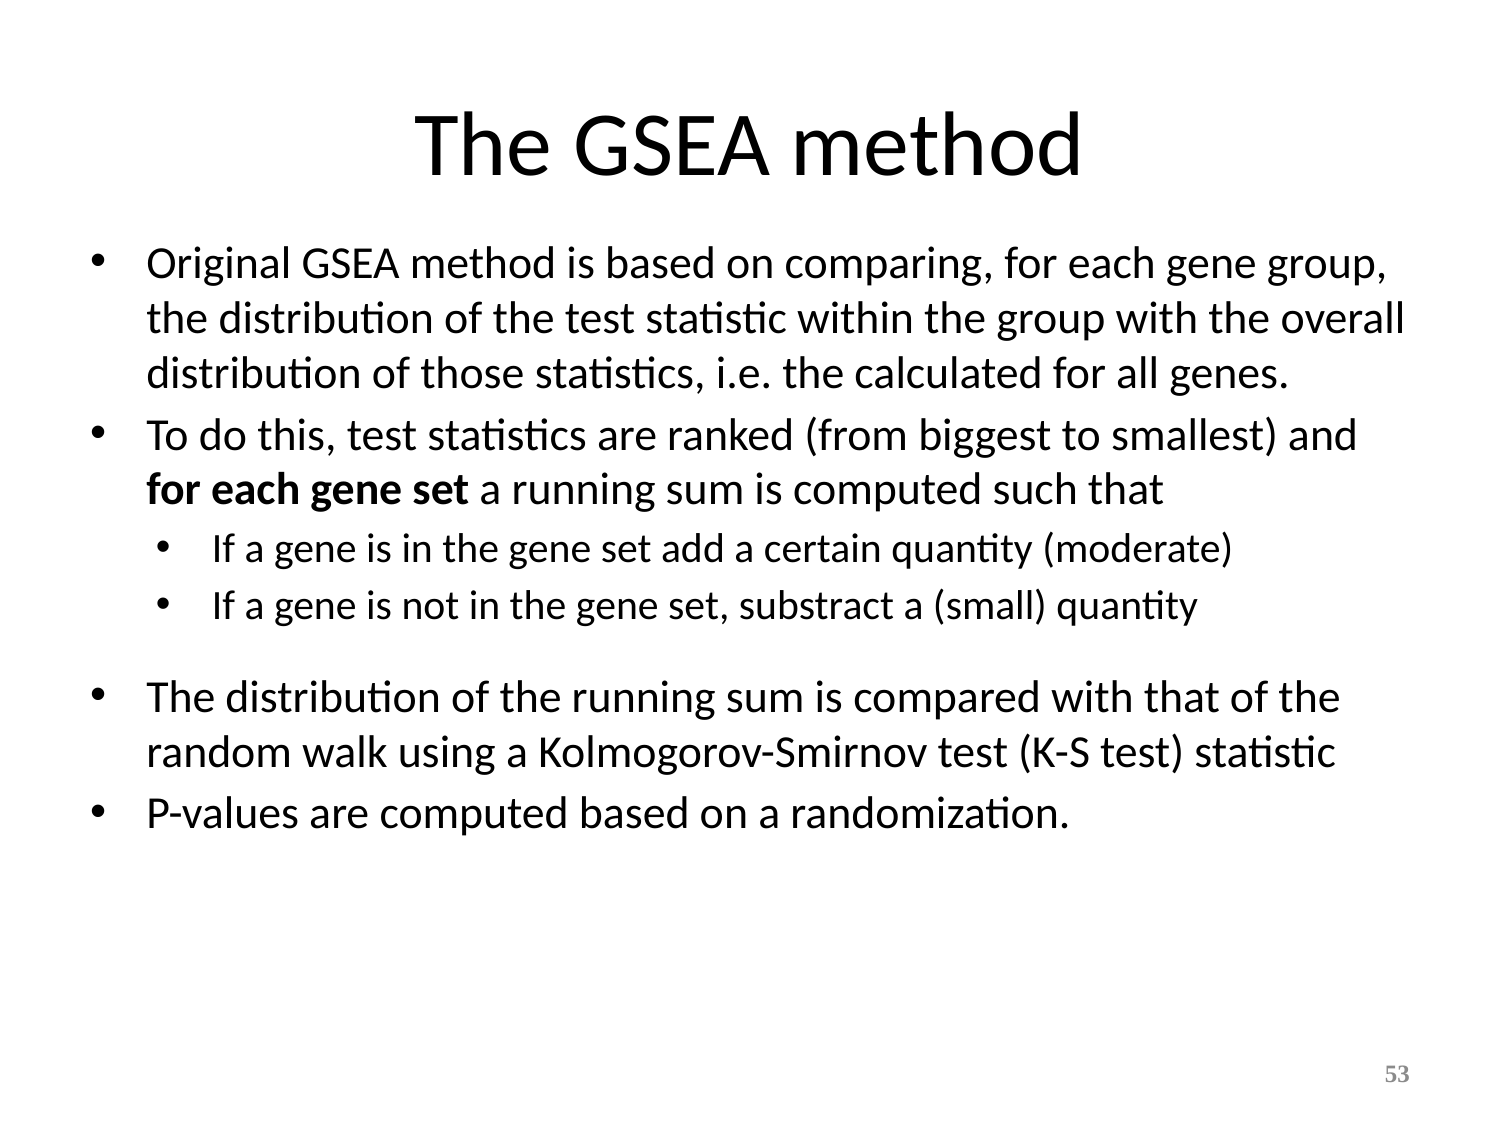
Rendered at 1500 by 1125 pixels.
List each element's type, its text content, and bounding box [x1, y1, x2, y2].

title The GSEA method [75, 45, 1425, 224]
list Original GSEA method is based on comparing, for each gene group, the distribution of the test statistic within the group with the overall distribution of those statistics, i.e. the calculated for all genes. To do this, test statistics are ranked (from biggest to smallest) and for each gene set a running sum is computed such that If a gene is in the gene set add a certain quantity (moderate) If a gene is not in the gene set, substract a (small) quantity The distribution of the running sum is compared with that of the random walk using a Kolmogorov-Smirnov test (K-S test) statistic P-values are computed based on a randomization. [75, 224, 1425, 1066]
slide_number 53 [1074, 1042, 1425, 1103]
